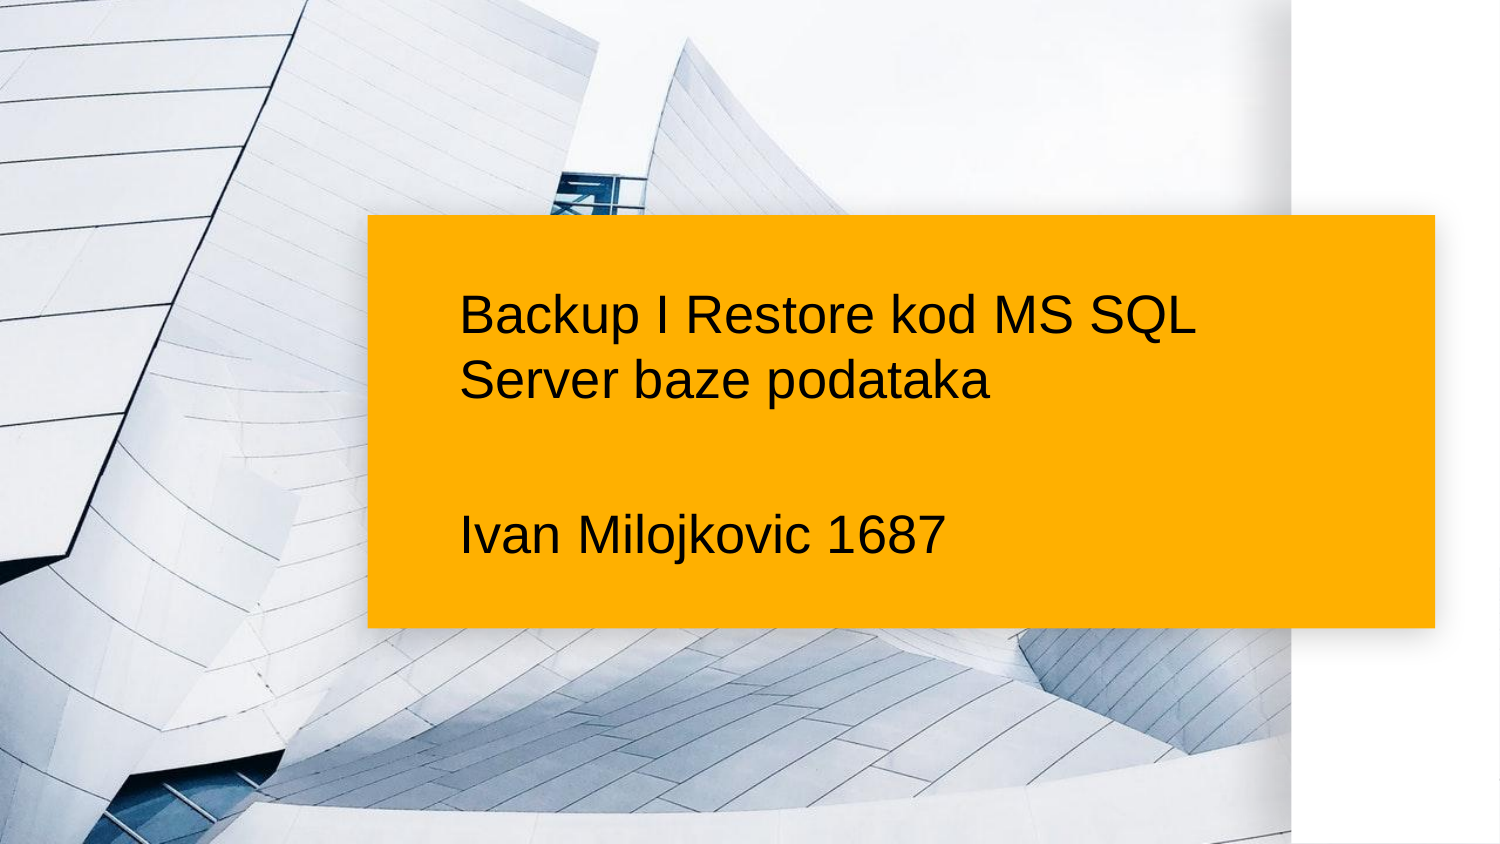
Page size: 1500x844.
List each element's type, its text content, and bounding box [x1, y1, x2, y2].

picture [0, 0, 1291, 844]
text_box Backup I Restore kod MS SQL Server baze podataka Ivan Milojkovic 1687 [444, 215, 1343, 629]
